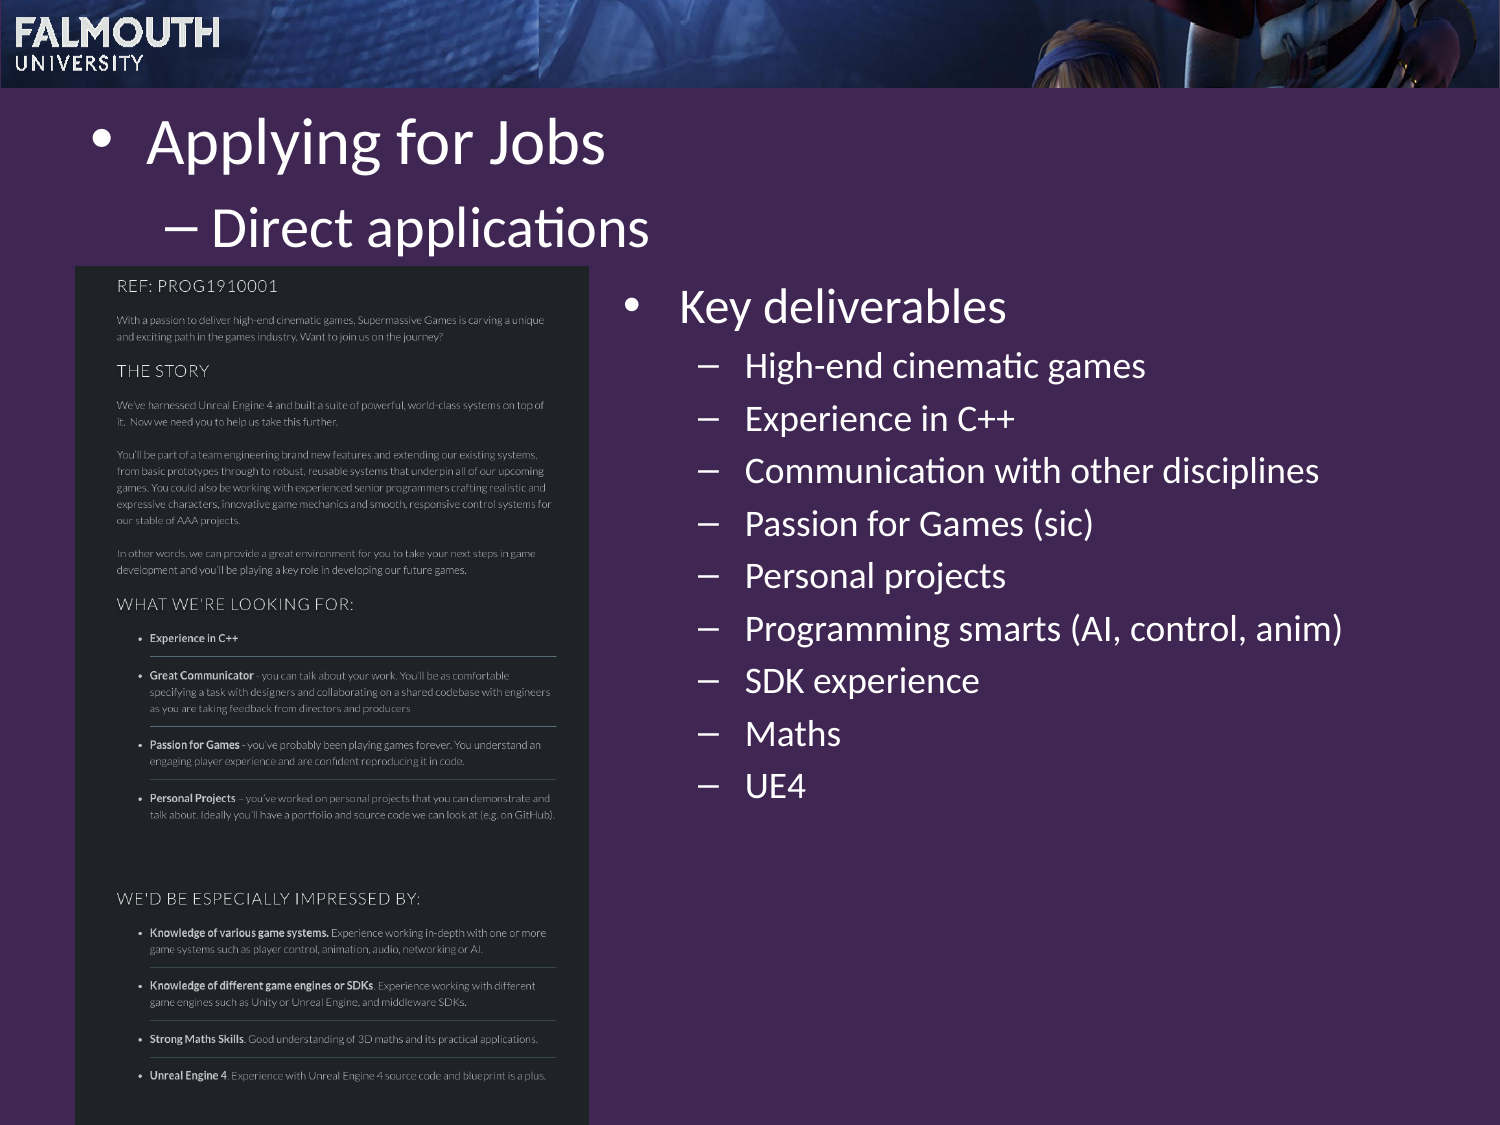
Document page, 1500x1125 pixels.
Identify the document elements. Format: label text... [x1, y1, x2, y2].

picture [0, 0, 1500, 90]
list Applying for Jobs Direct applications [75, 90, 1425, 1071]
text_box Key deliverables High-end cinematic games Experience in C++ Communication with other disciplines Passion for Games (sic) Personal projects Programming smarts (AI, control, anim) SDK experience Maths UE4 [608, 266, 1459, 1106]
picture [74, 266, 589, 1125]
